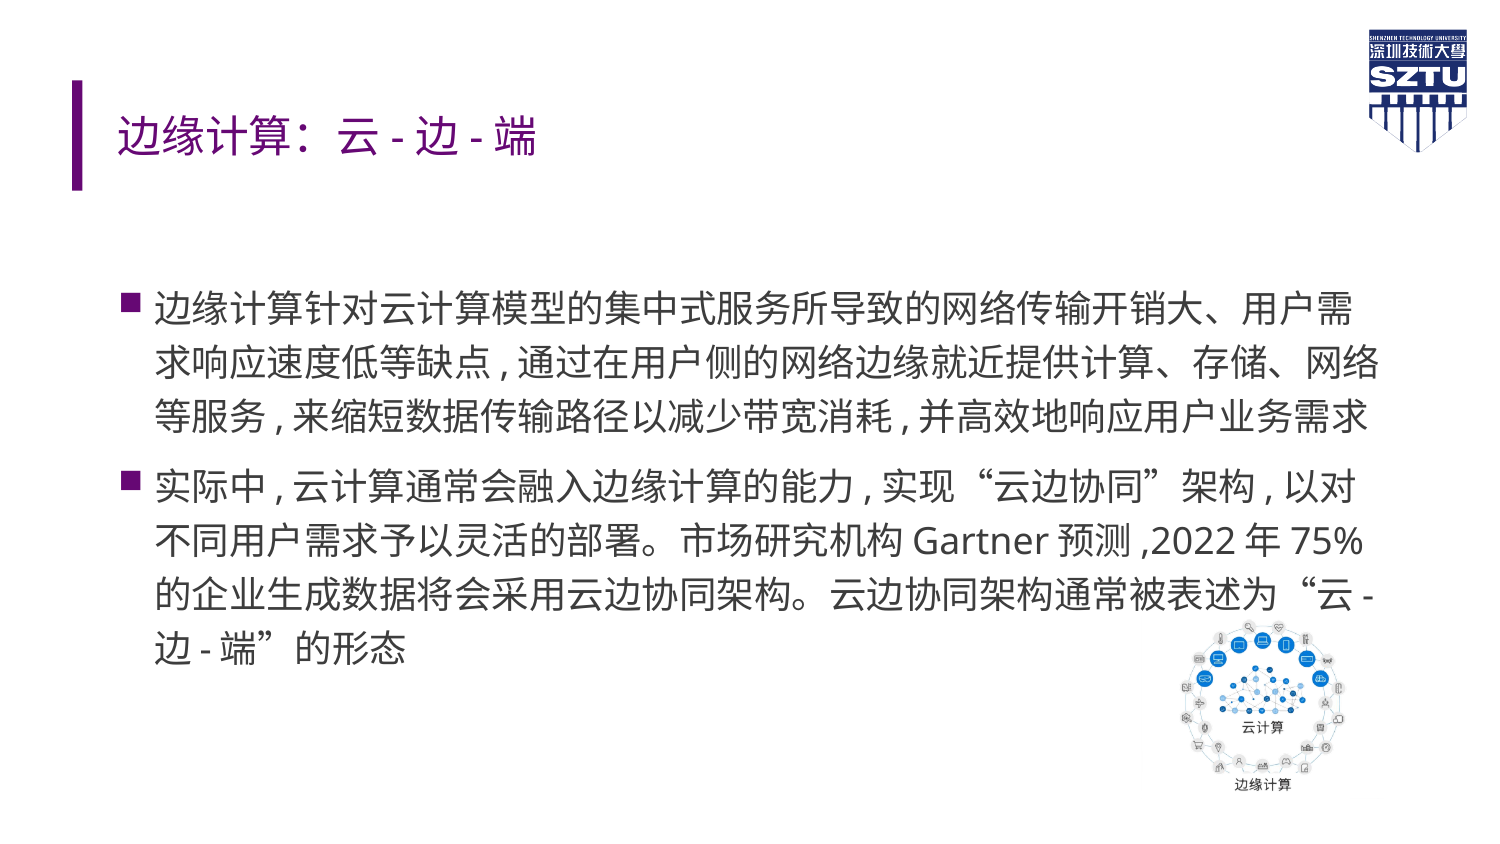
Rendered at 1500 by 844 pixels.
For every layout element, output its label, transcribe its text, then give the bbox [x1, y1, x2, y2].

picture [1352, 25, 1484, 157]
list 边缘计算针对云计算模型的集中式服务所导致的网络传输开销大、用户需求响应速度低等缺点,通过在用户侧的网络边缘就近提供计算、存储、网络等服务,来缩短数据传输路径以减少带宽消耗,并高效地响应用户业务需求 实际中,云计算通常会融入边缘计算的能力,实现“云边协同”架构,以对不同用户需求予以灵活的部署。市场研究机构Gartner预测,2022年75%的企业生成数据将会采用云边协同架构。云边协同架构通常被表述为“云-边-端”的形态 [102, 268, 1397, 721]
picture [1140, 604, 1384, 800]
title 边缘计算：云-边-端 [102, 72, 1398, 198]
